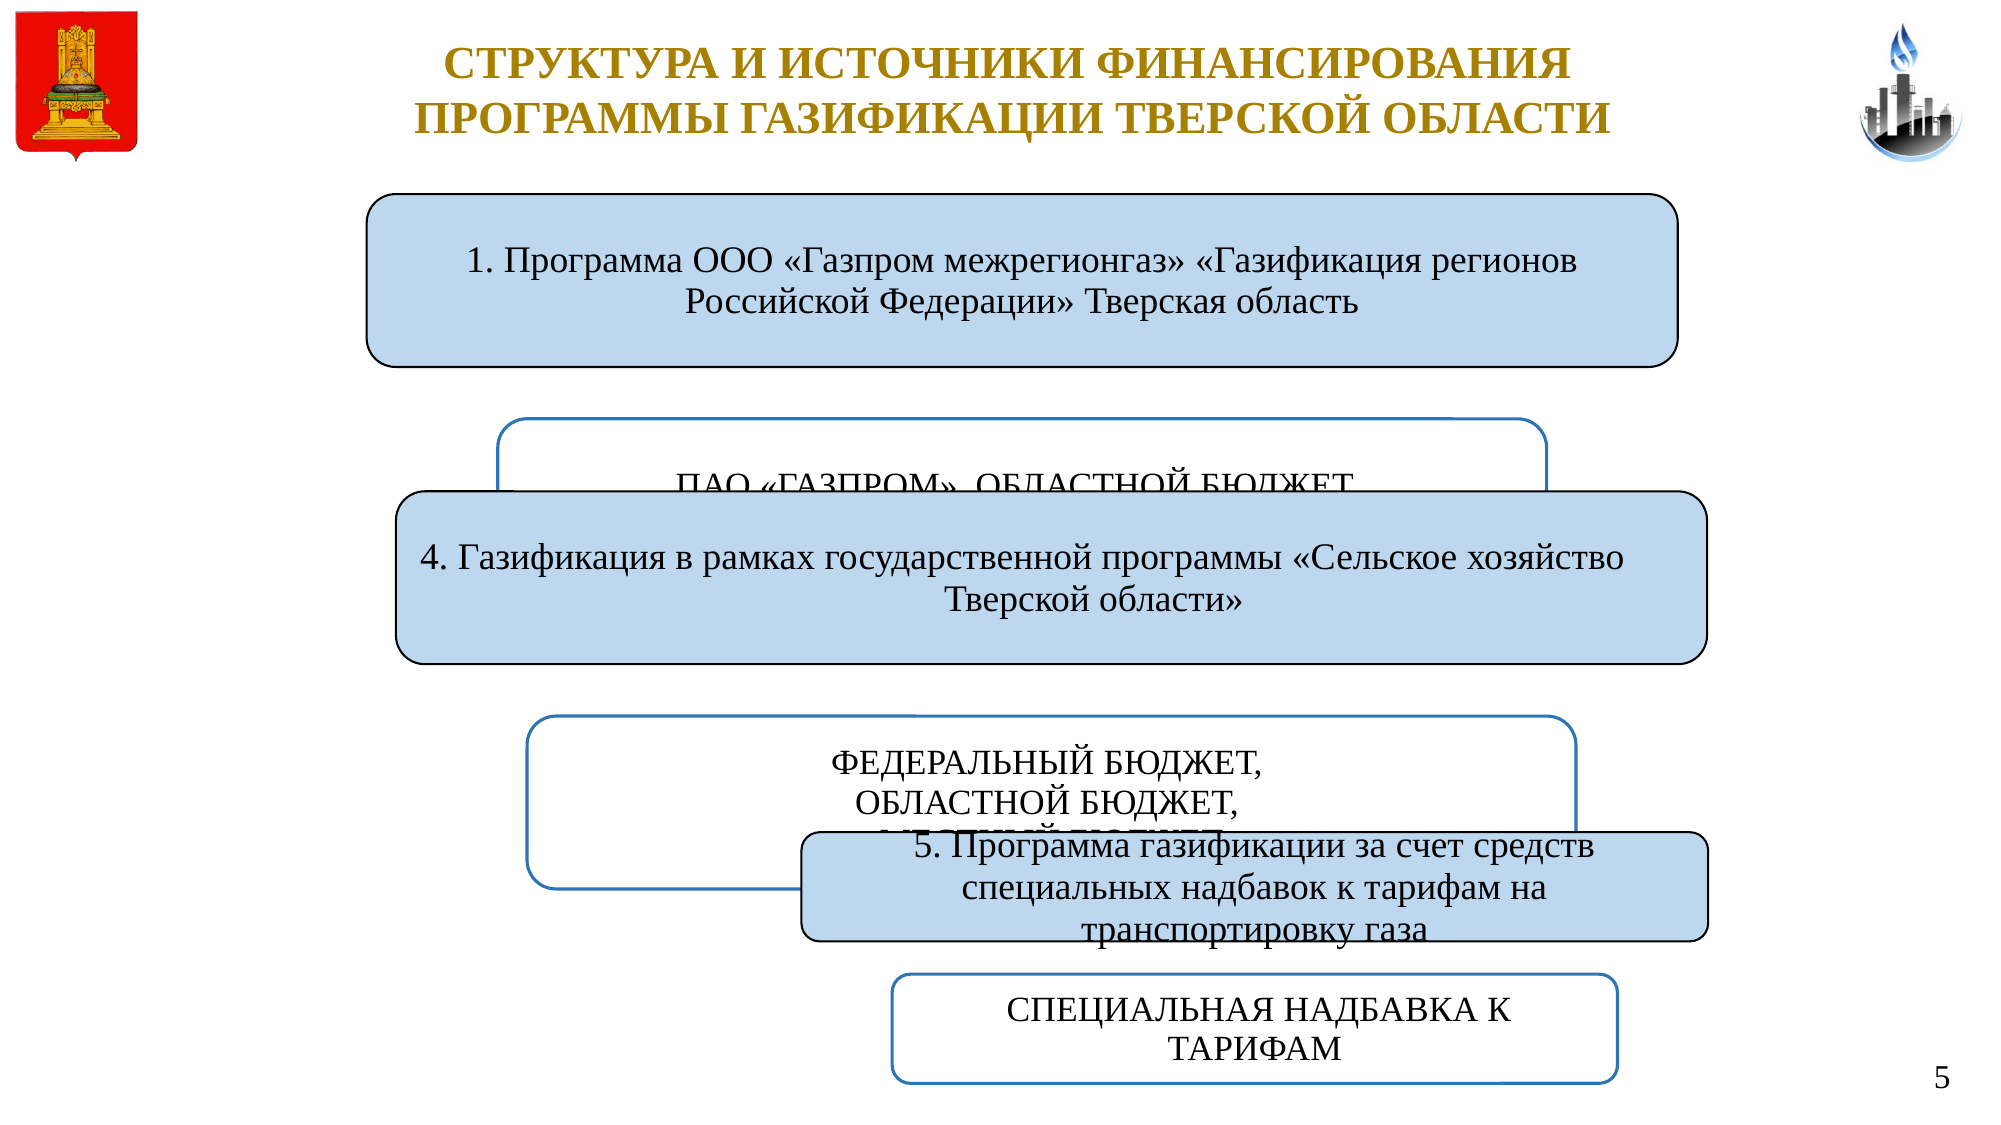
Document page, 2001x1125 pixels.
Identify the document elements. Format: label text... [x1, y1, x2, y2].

picture [12, 3, 146, 170]
text_box 5 [1543, 1047, 1966, 1103]
text_box СТРУКТУРА И ИСТОЧНИКИ ФИНАНСИРОВАНИЯ ПРОГРАММЫ ГАЗИФИКАЦИИ ТВЕРСКОЙ ОБЛАСТИ [166, 25, 1833, 150]
picture [1833, 11, 1988, 170]
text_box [202, 194, 1842, 592]
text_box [688, 832, 1822, 1084]
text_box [231, 491, 1871, 889]
